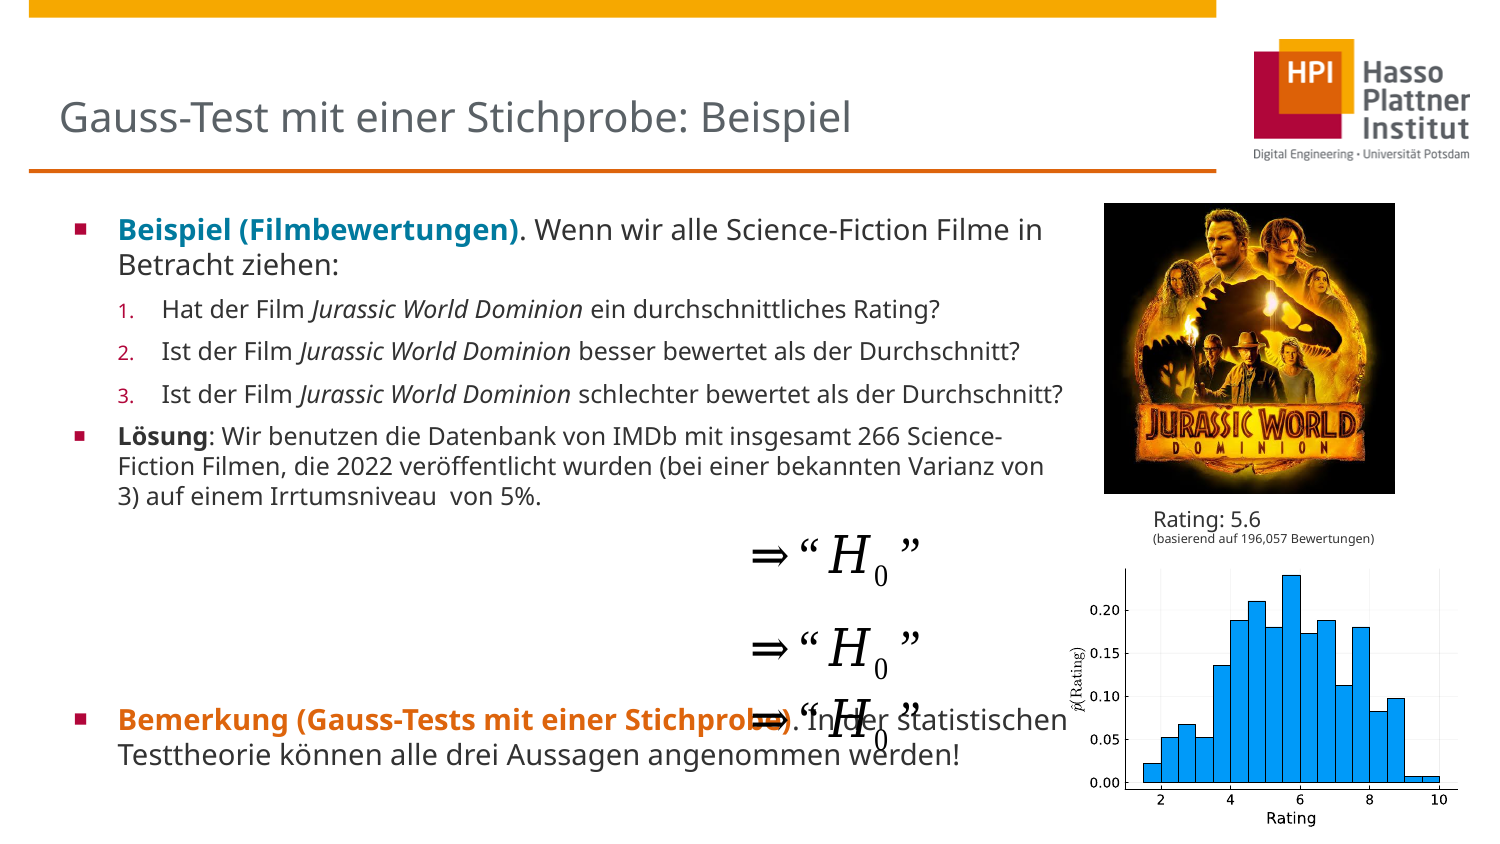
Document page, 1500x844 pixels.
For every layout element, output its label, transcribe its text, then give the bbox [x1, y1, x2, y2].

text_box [1067, 560, 1466, 828]
title Gauss-Test mit einer Stichprobe: Beispiel [58, 17, 1187, 170]
picture [1104, 202, 1396, 494]
picture [1254, 39, 1470, 161]
text_box Rating: 5.6 (basierend auf 196,057 Bewertungen) [1138, 502, 1395, 554]
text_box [1143, 574, 1440, 783]
